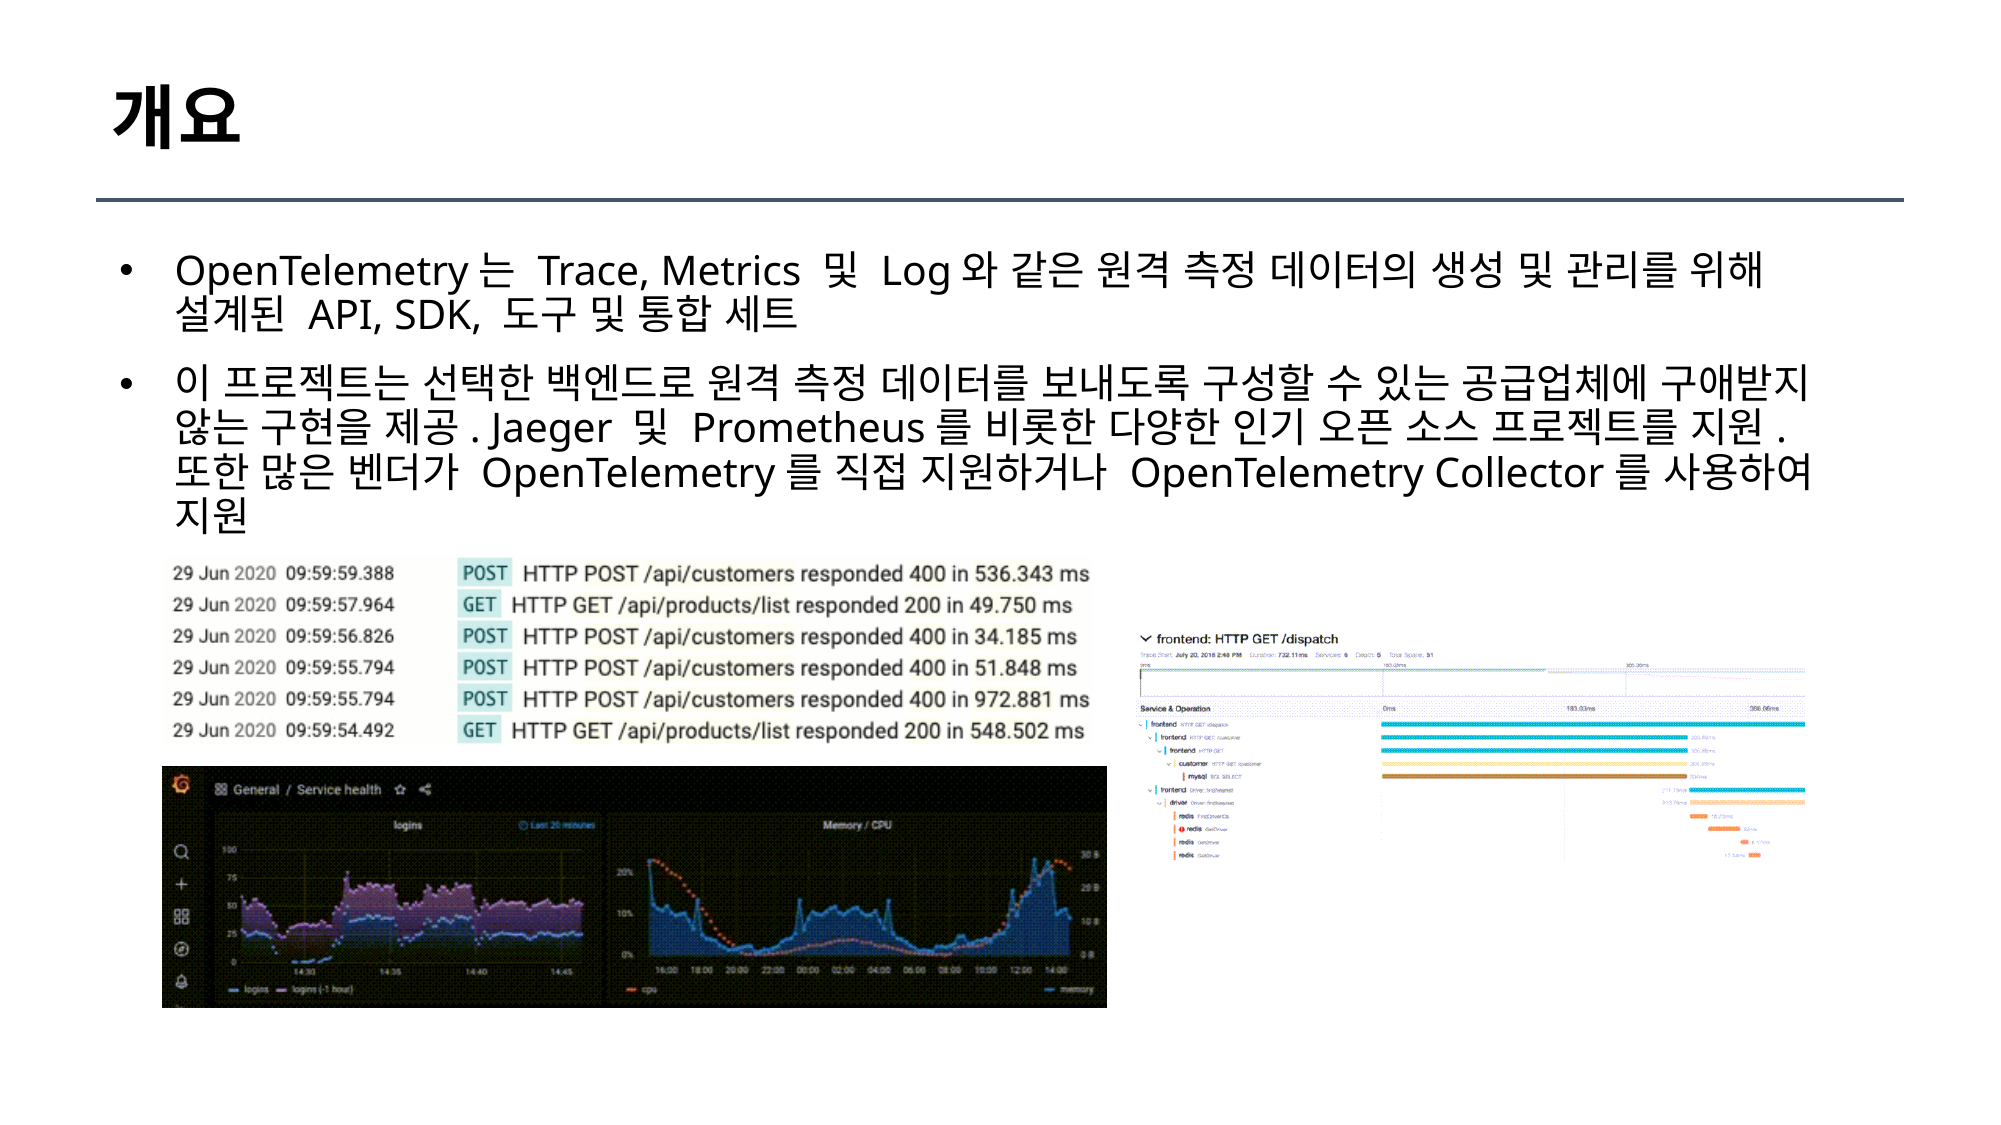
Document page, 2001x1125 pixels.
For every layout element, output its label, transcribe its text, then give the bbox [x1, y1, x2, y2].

picture [162, 555, 1093, 745]
picture [162, 766, 1107, 1008]
list OpenTelemetry는 Trace, Metrics 및 Log와 같은 원격 측정 데이터의 생성 및 관리를 위해 설계된 API, SDK, 도구 및 통합 세트 이 프로젝트는 선택한 백엔드로 원격 측정 데이터를 보내도록 구성할 수 있는 공급업체에 구애받지 않는 구현을 제공. Jaeger 및 Prometheus를 비롯한 다양한 인기 오픈 소스 프로젝트를 지원. 또한 많은 벤더가 OpenTelemetry를 직접 지원하거나 OpenTelemetry Collector를 사용하여 지원 [95, 235, 1904, 972]
title 개요 [96, 75, 1904, 166]
picture [1136, 627, 1805, 862]
